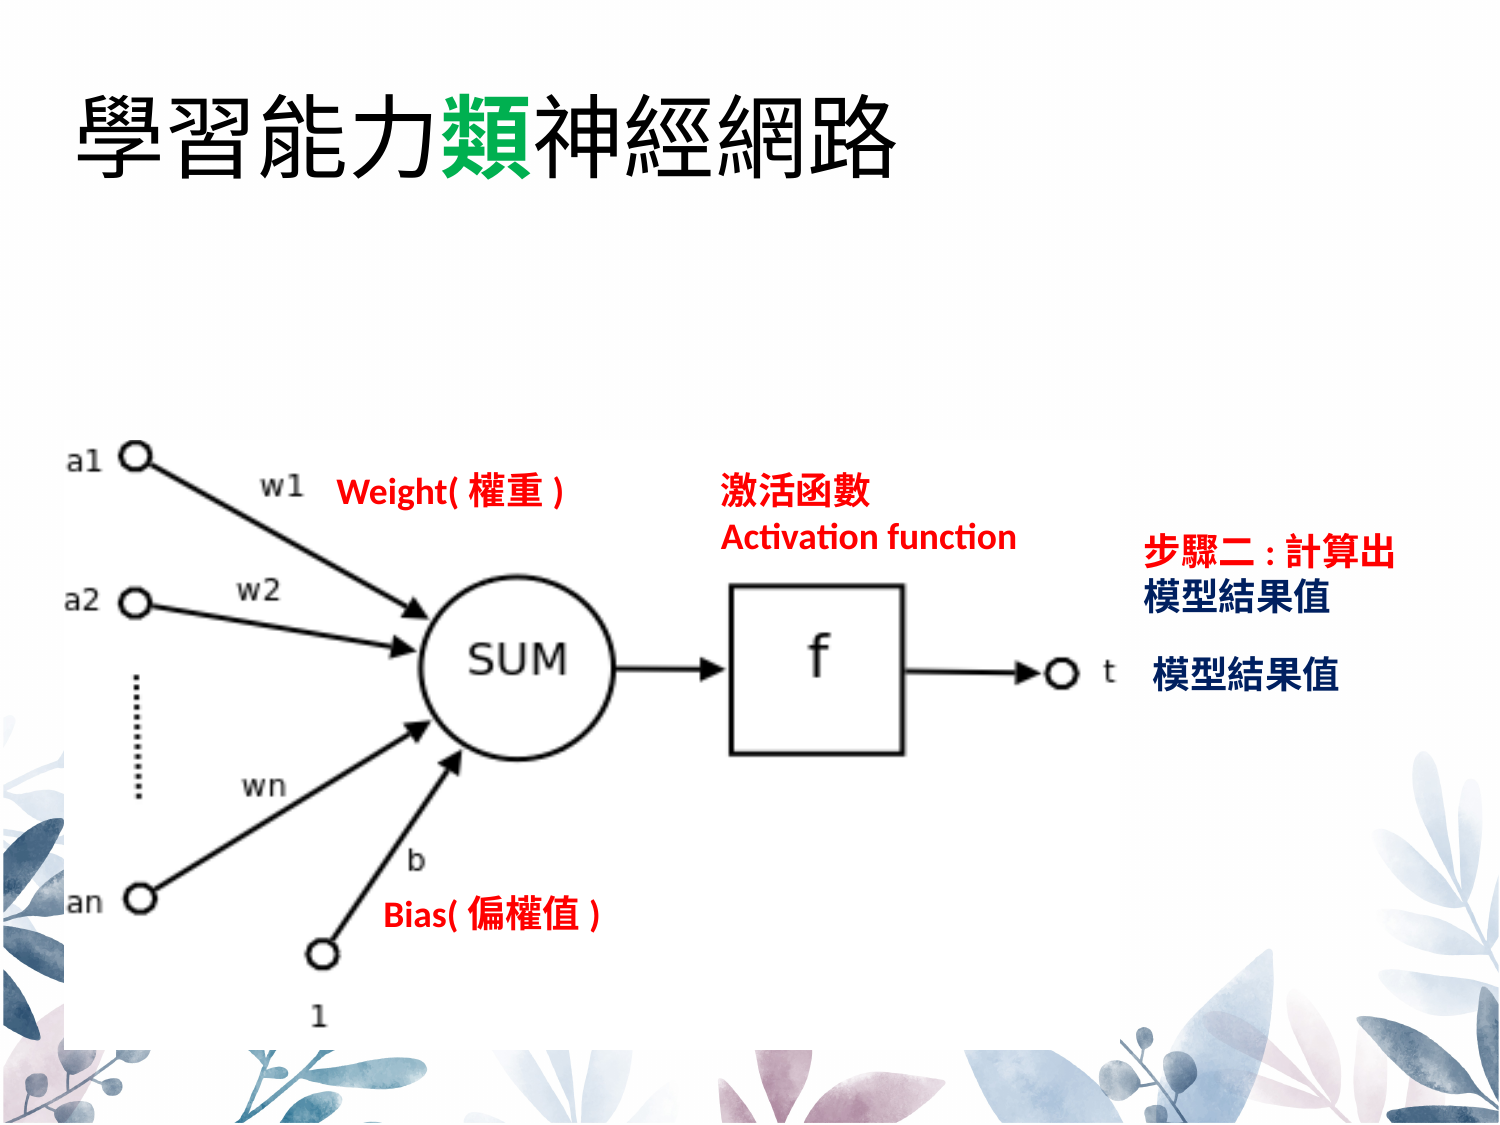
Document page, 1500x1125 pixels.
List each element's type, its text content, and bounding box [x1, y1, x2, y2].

title 學習能力類神經網路 [32, 58, 940, 211]
text_box 步驟二:計算出 模型結果值 [1129, 520, 1412, 625]
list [63, 440, 1120, 1050]
picture [0, 0, 1500, 1125]
text_box 模型結果值 [1137, 643, 1355, 704]
